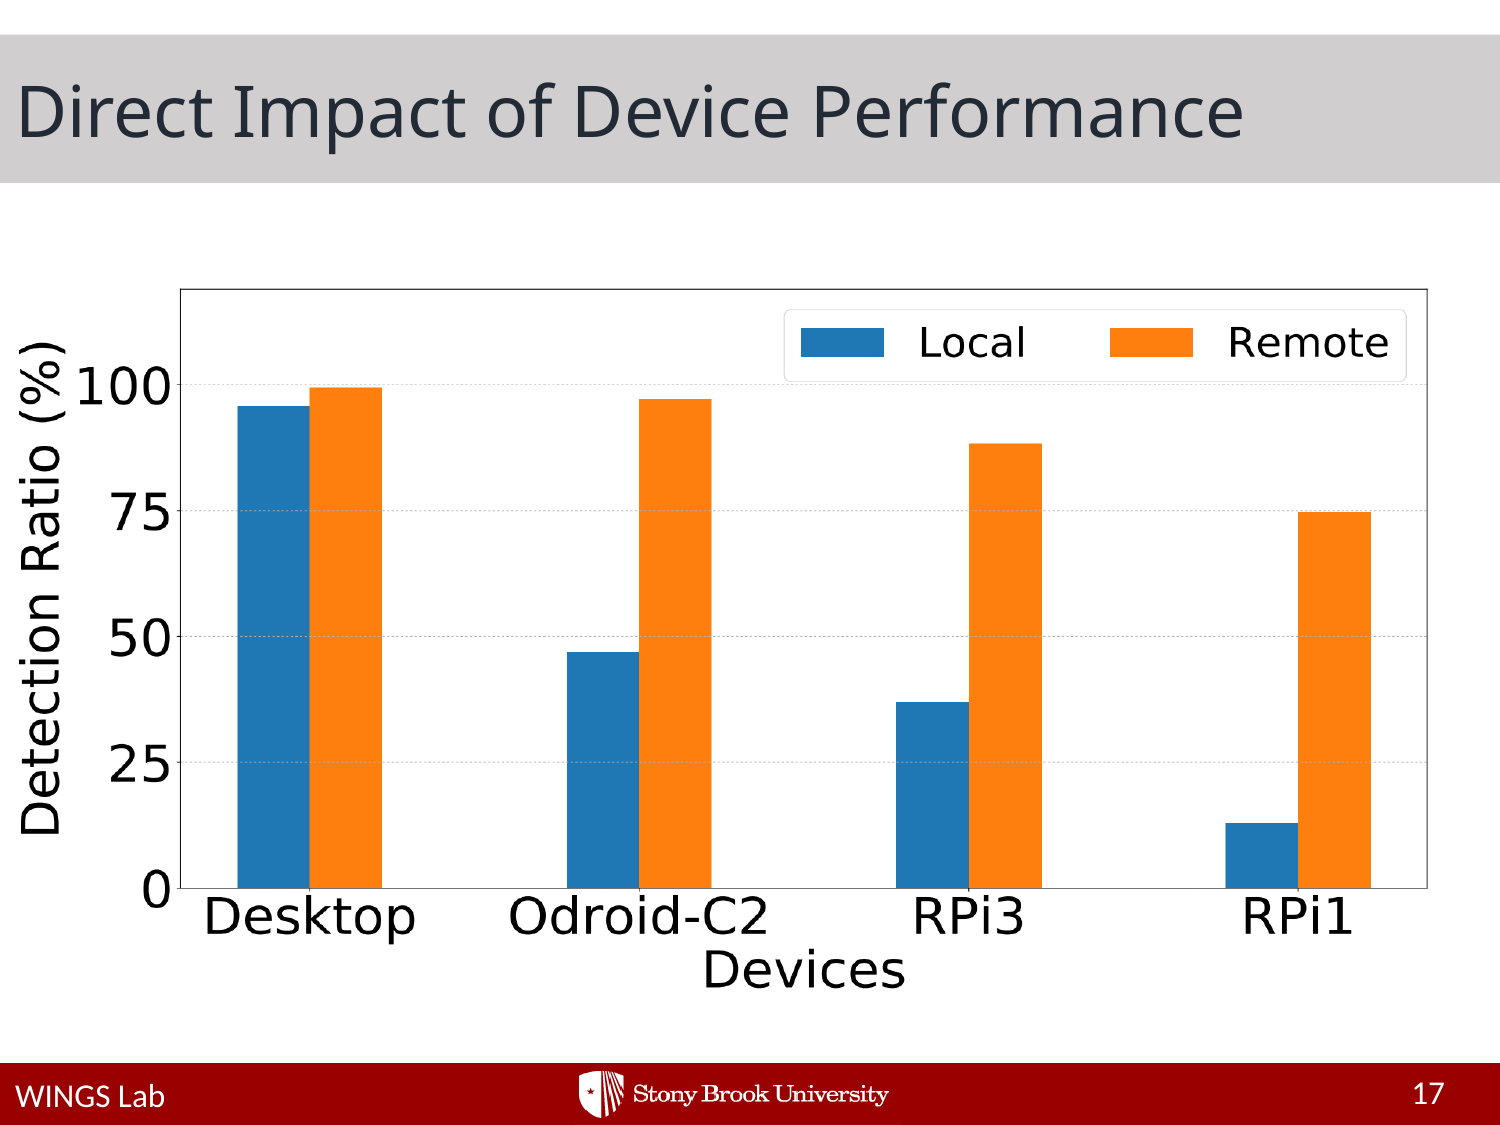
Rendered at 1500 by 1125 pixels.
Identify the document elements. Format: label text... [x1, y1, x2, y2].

text_box Direct Impact of Device Performance [0, 34, 1500, 183]
text_box WINGS Lab [938, 1063, 1500, 1125]
slide_number 17 [1109, 1063, 1460, 1121]
text_box WINGS Lab [0, 1063, 574, 1125]
picture [0, 183, 1500, 1125]
